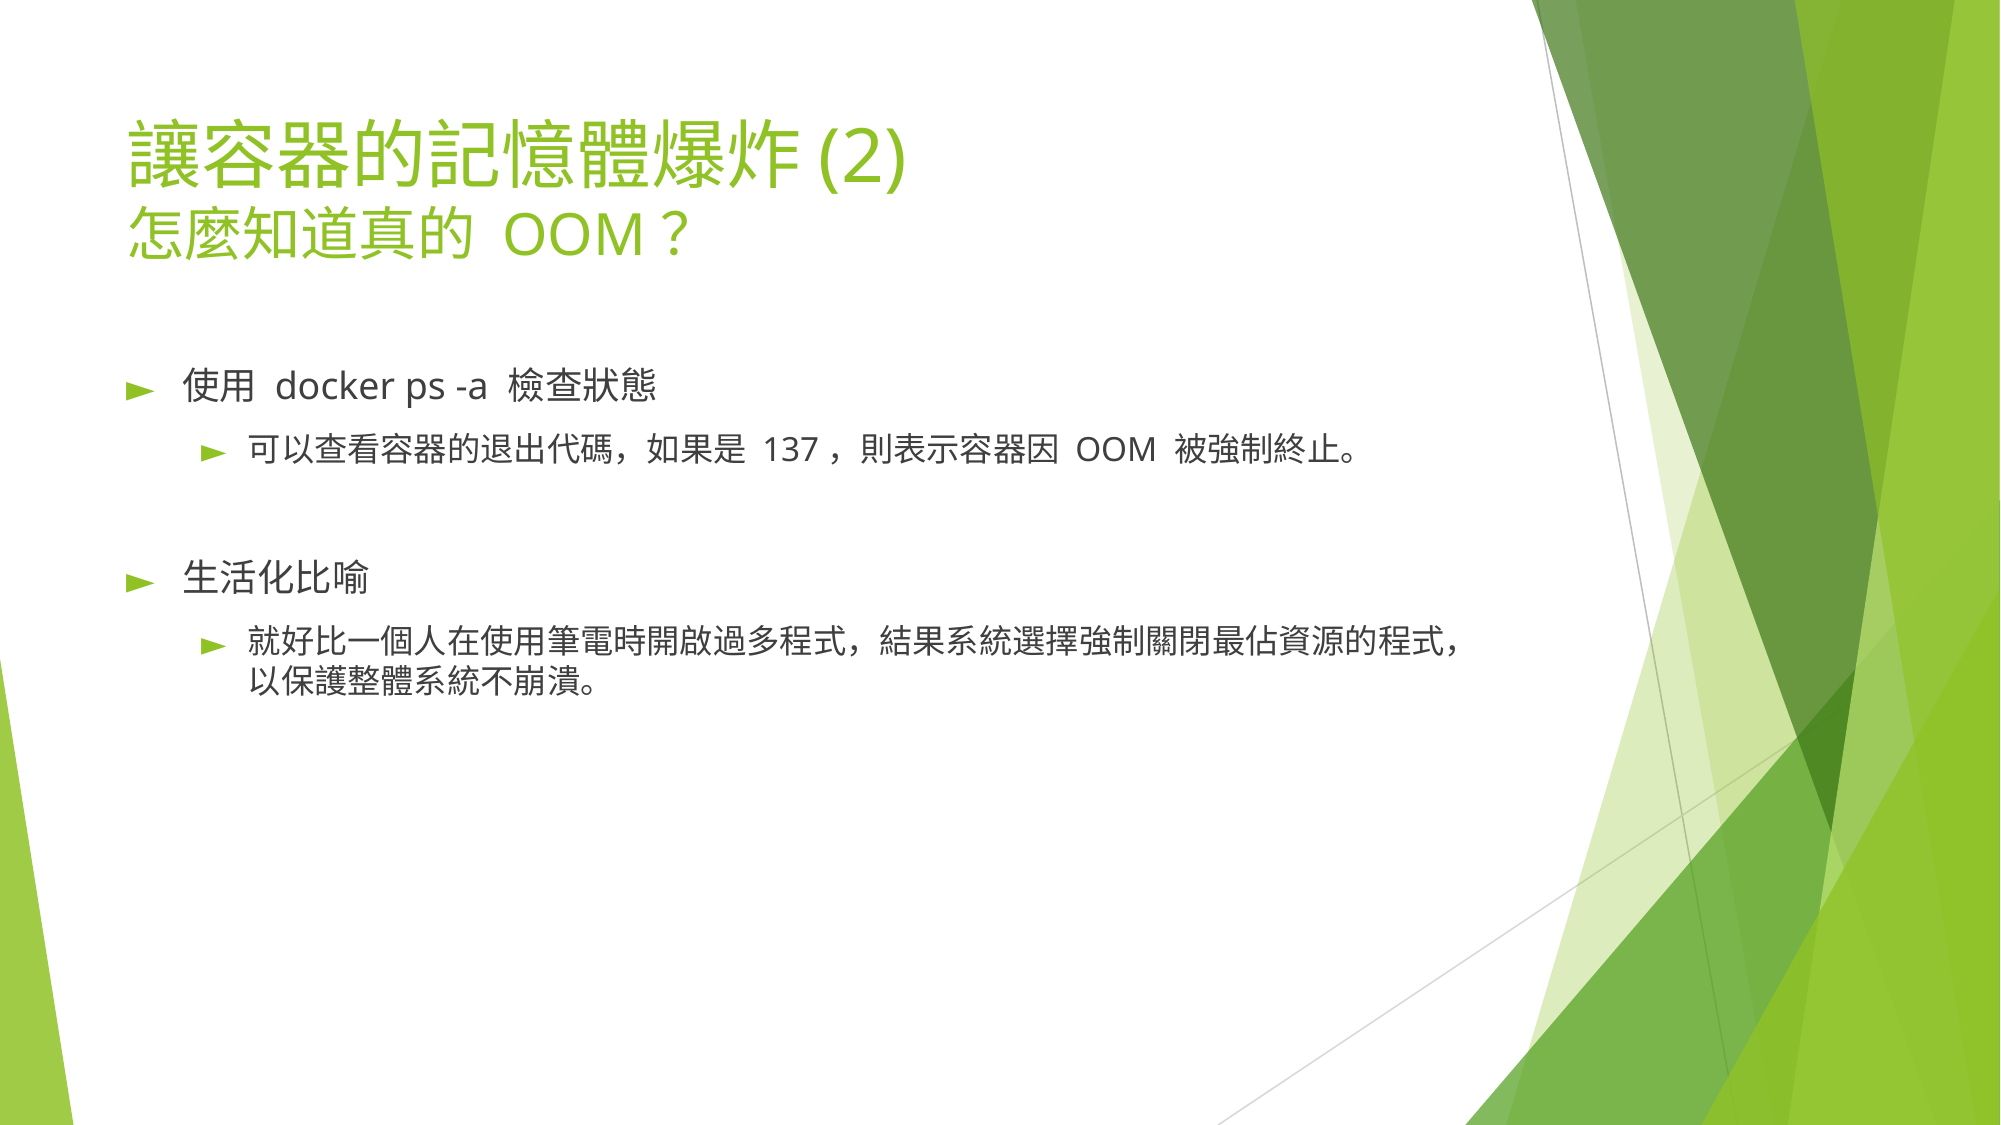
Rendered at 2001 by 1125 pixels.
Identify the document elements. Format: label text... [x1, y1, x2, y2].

title 讓容器的記憶體爆炸(2) 怎麼知道真的 OOM？ [111, 99, 1522, 317]
list 使用 docker ps -a 檢查狀態 可以查看容器的退出代碼，如果是 137，則表示容器因 OOM 被強制終止。 生活化比喻 就好比一個人在使用筆電時開啟過多程式，結果系統選擇強制關閉最佔資源的程式，以保護整體系統不崩潰。 [111, 354, 1522, 992]
